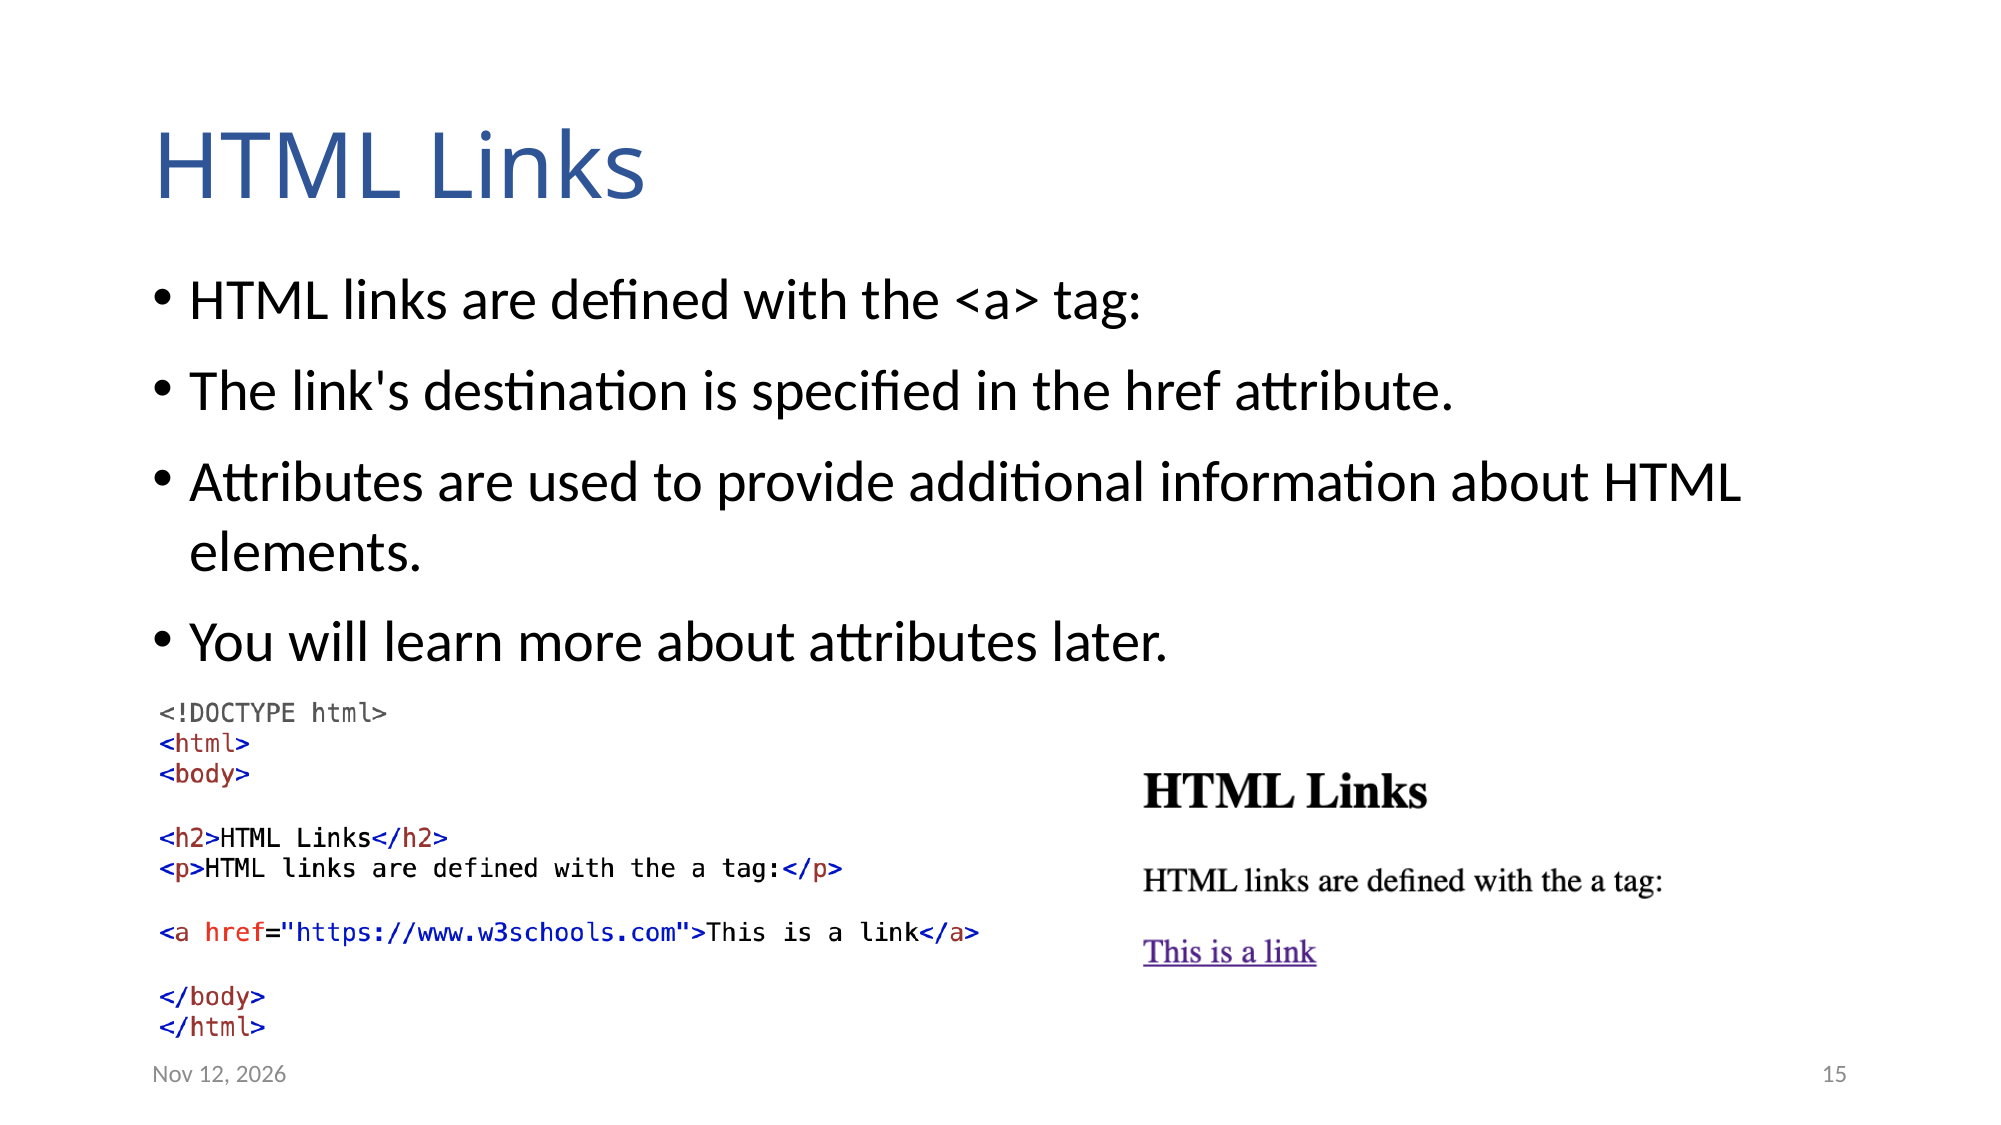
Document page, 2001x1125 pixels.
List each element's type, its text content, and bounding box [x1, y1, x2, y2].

list HTML links are defined with the <a> tag: The link's destination is specified in the href attribute. Attributes are used to provide additional information about HTML elements. You will learn more about attributes later. [137, 253, 1863, 677]
title HTML Links [137, 59, 1863, 253]
picture [159, 696, 1000, 1047]
slide_number 15 [1412, 1042, 1863, 1103]
picture [1137, 745, 1688, 998]
slide_number 13-Jan-24 [137, 1042, 588, 1103]
